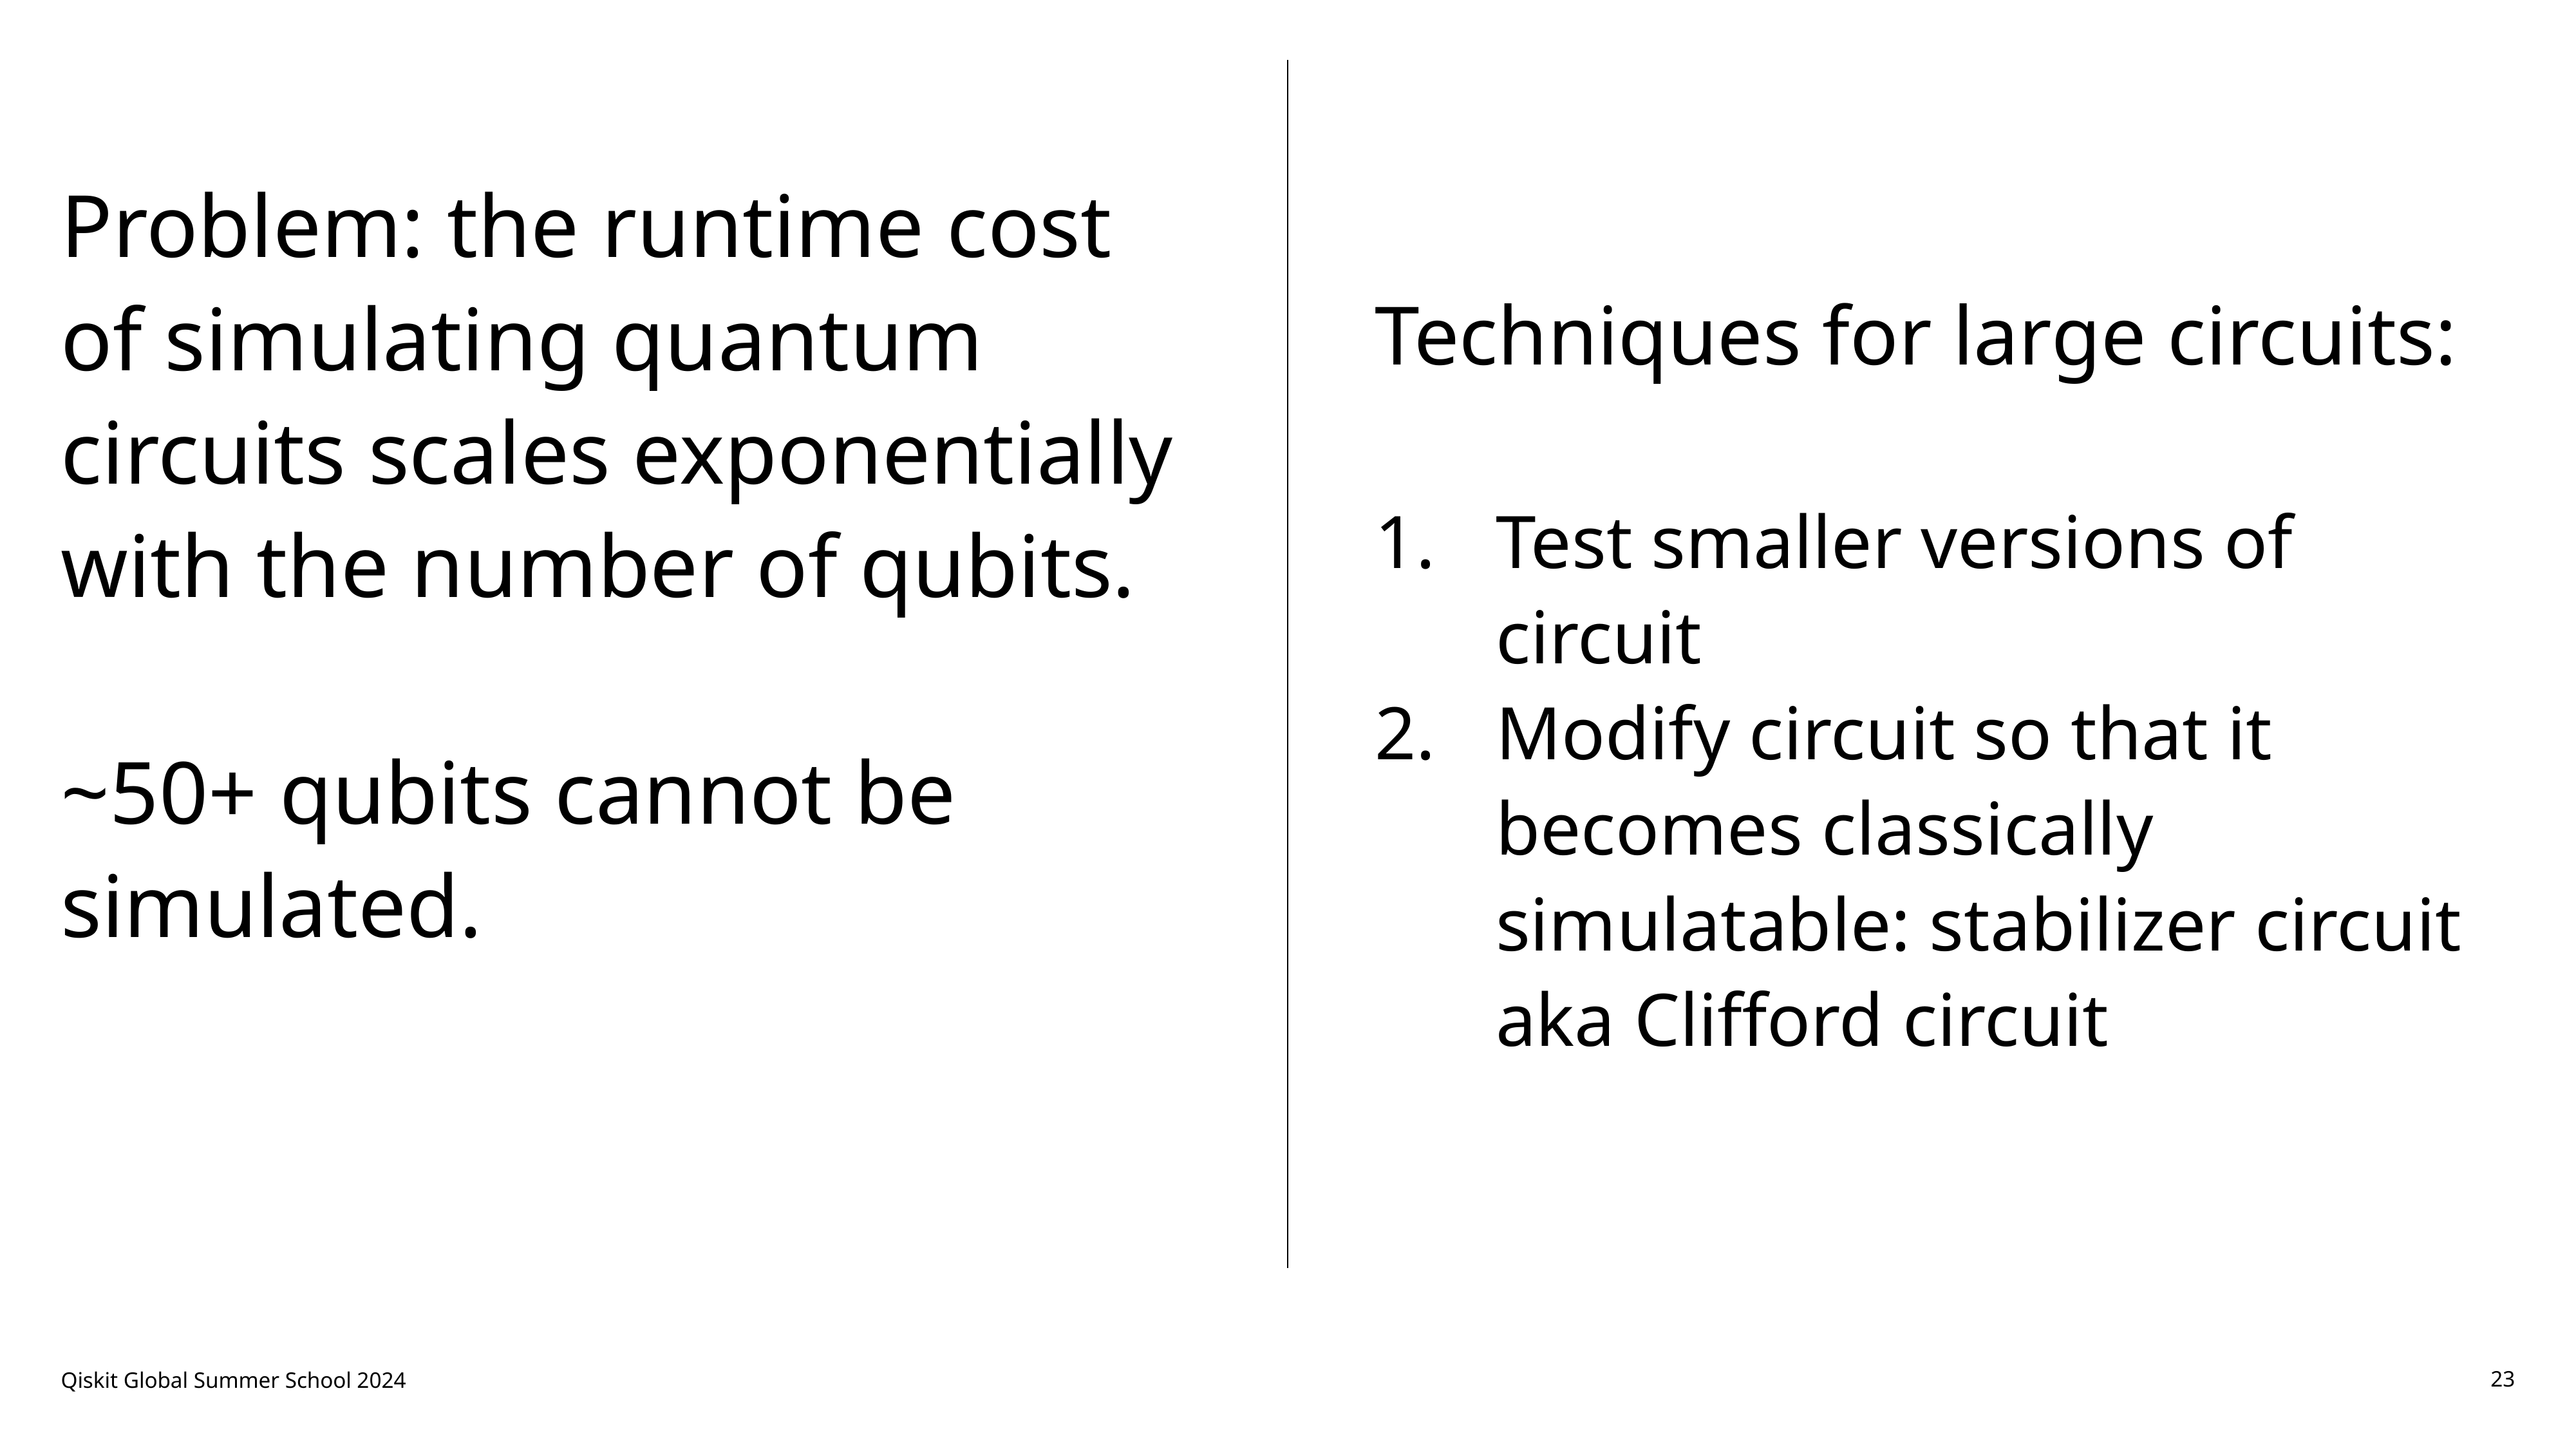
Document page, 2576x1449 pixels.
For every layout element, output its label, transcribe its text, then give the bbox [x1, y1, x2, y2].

slide_number 23 [2486, 1366, 2515, 1394]
text_box Techniques for large circuits: Test smaller versions of circuit Modify circuit so that it becomes classically simulatable: stabilizer circuit aka Clifford circuit [1375, 274, 2487, 1249]
footer Qiskit Global Summer School 2024 [61, 1352, 585, 1393]
title Problem: the runtime cost of simulating quantum circuits scales exponentially with the number of qubits. ~50+ qubits cannot be simulated. [60, 160, 1228, 1269]
